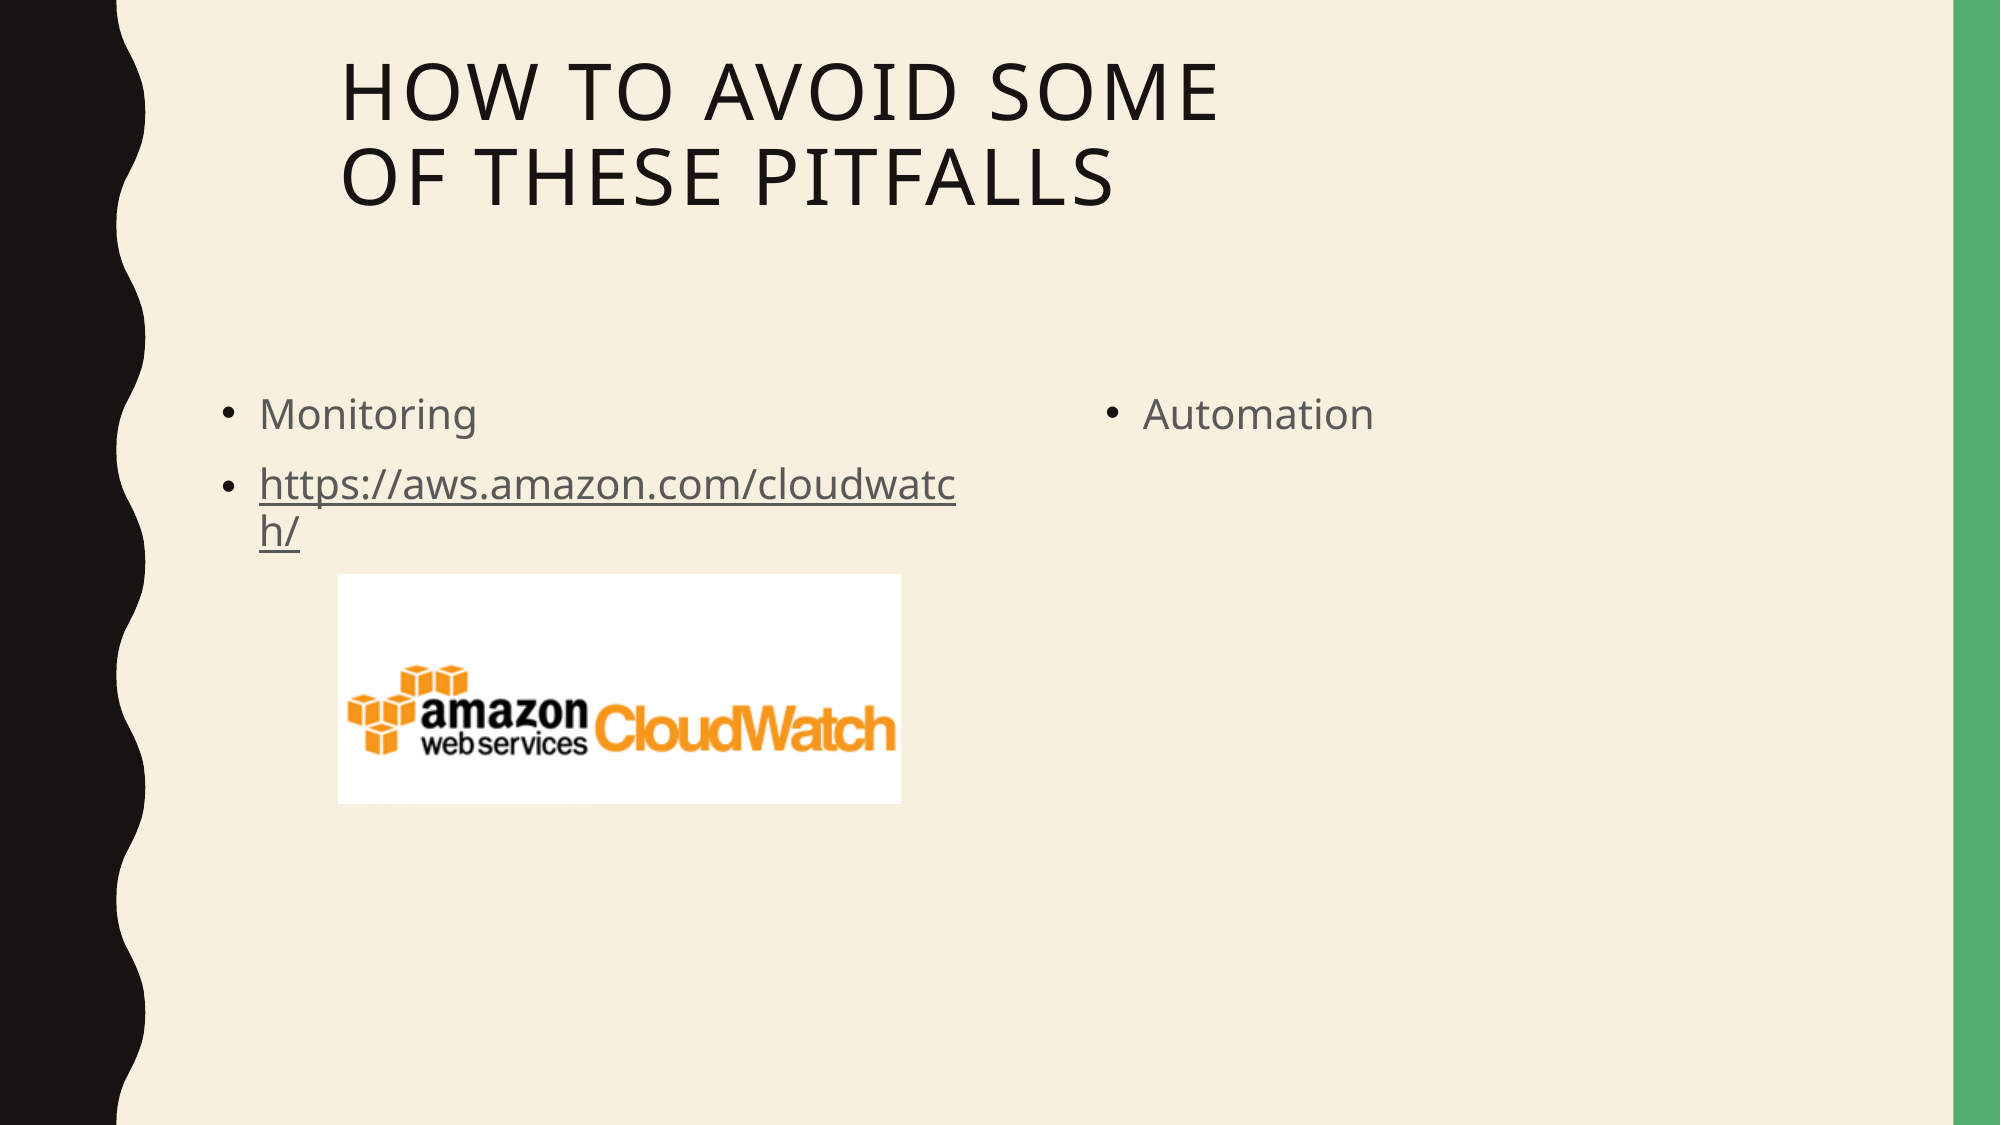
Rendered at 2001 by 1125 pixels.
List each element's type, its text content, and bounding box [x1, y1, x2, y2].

picture [338, 574, 901, 804]
list Automation [1090, 375, 1878, 969]
title How To Avoid Some of These Pitfalls [324, 45, 1319, 233]
list Monitoring https://aws.amazon.com/cloudwatch/ [206, 375, 994, 969]
